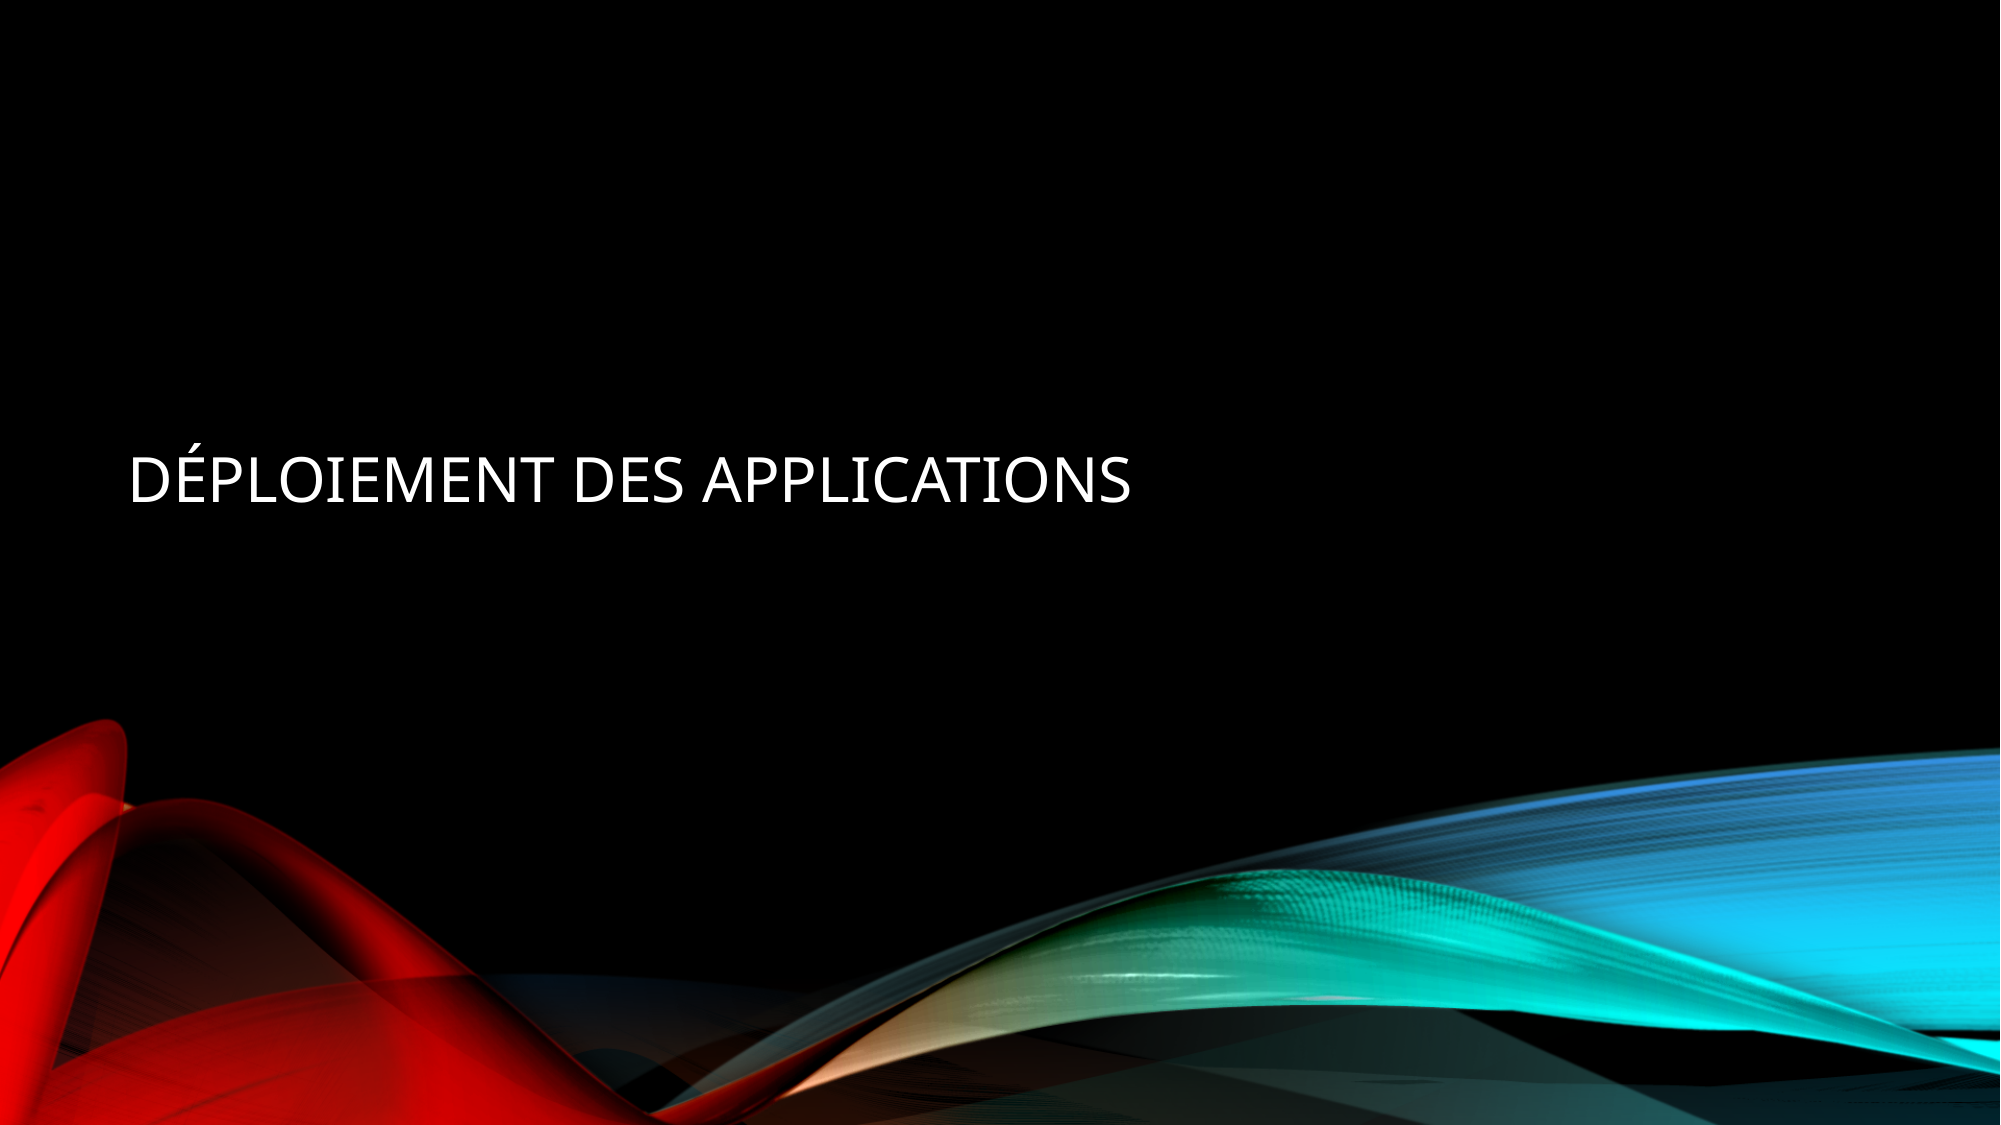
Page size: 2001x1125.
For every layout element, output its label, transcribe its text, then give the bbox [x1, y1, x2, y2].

title DÉPLOIEMENT des applications [112, 427, 1888, 524]
picture [0, 717, 2000, 1125]
